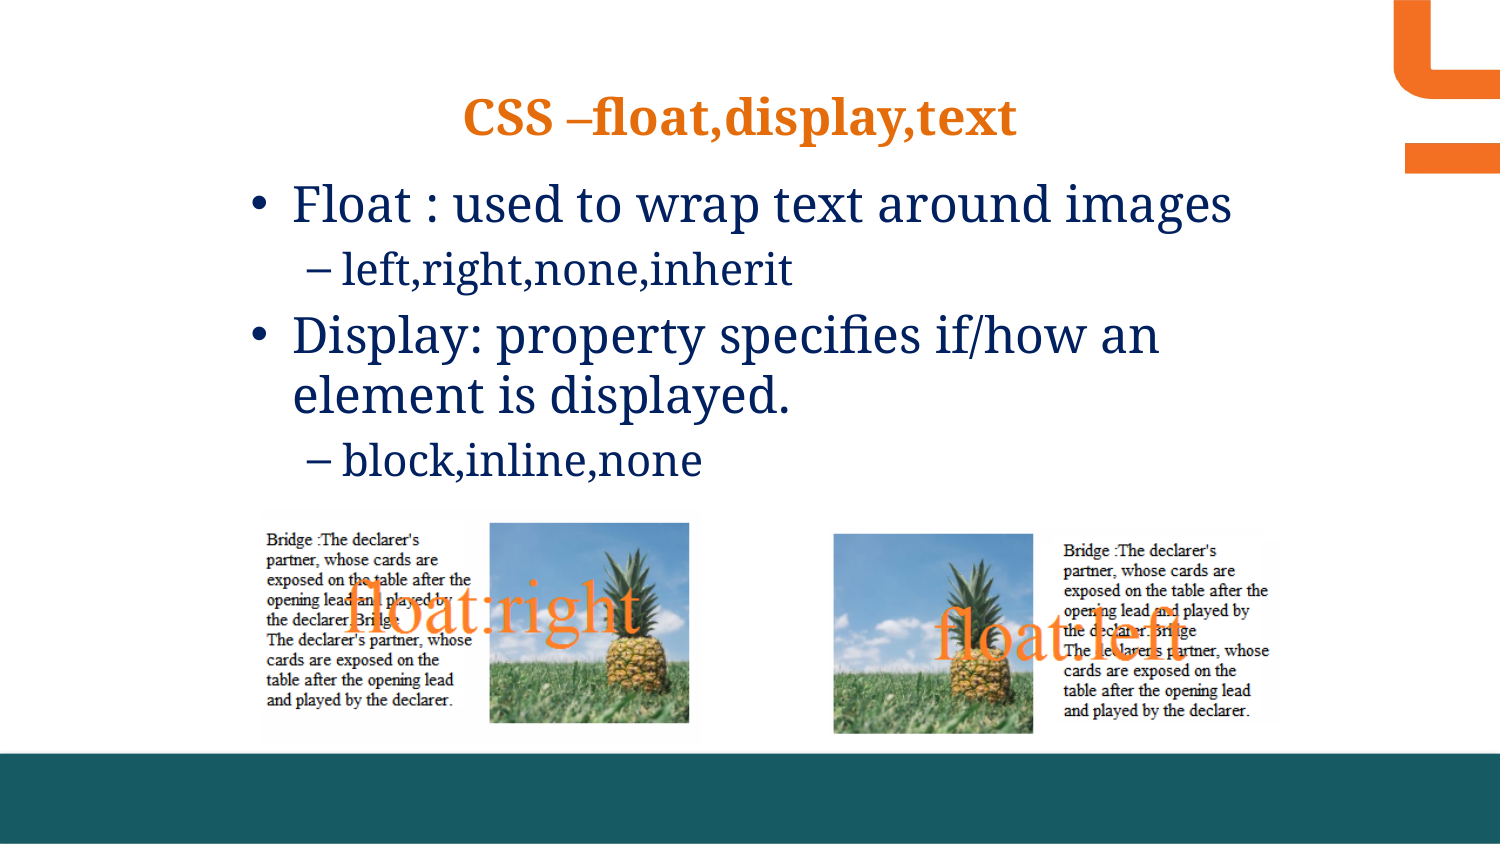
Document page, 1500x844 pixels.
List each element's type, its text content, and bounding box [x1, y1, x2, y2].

picture [1405, 143, 1500, 175]
picture [1387, 0, 1500, 101]
list Float : used to wrap text around images left,right,none,inherit Display: property specifies if/how an element is displayed. block,inline,none [235, 164, 1272, 520]
text_box CSS –float,display,text [234, 76, 1247, 156]
picture [829, 527, 1282, 735]
picture [262, 510, 702, 748]
